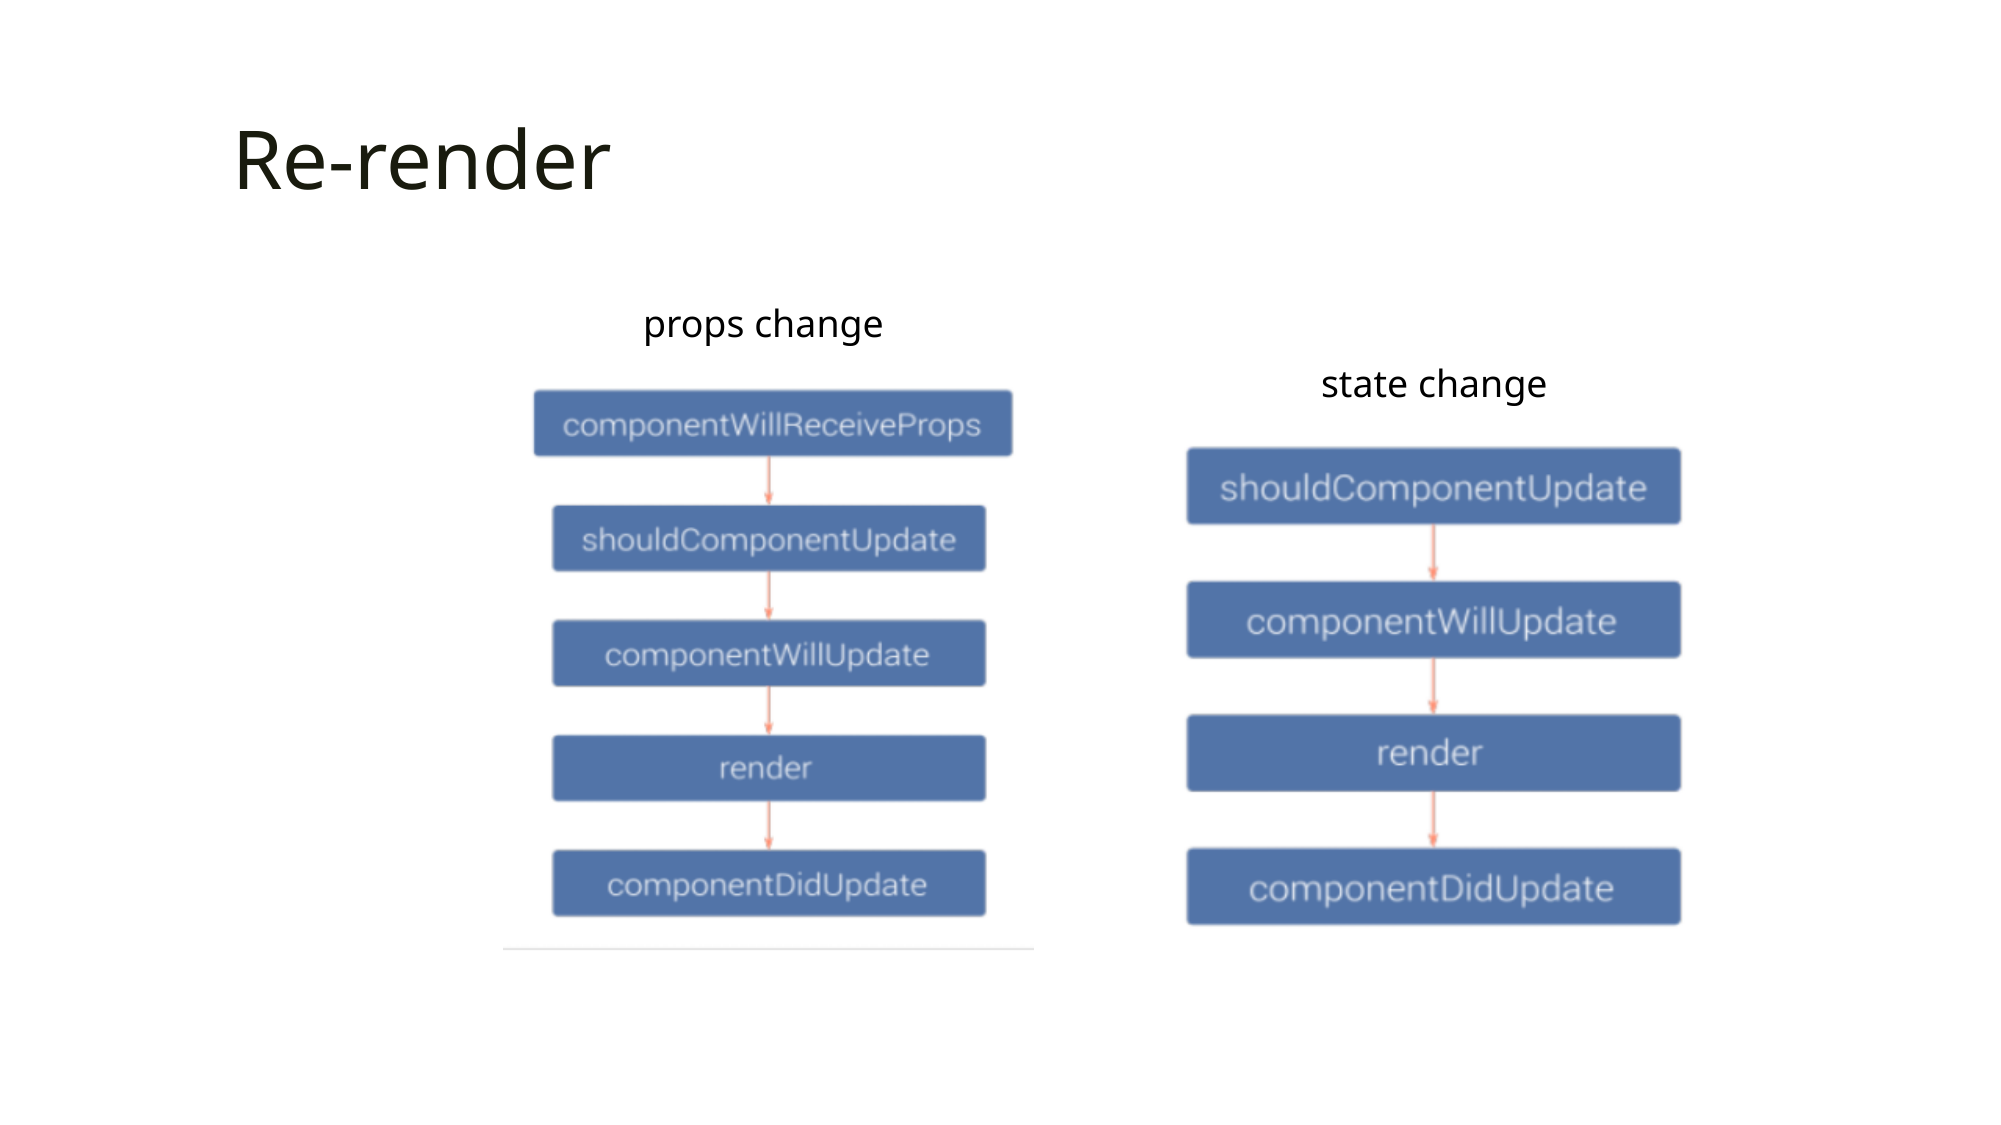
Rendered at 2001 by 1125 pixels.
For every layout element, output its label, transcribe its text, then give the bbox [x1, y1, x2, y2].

picture [1145, 423, 1720, 959]
title Re-render [224, 111, 1801, 222]
text_box state change [1313, 352, 1565, 413]
text_box props change [635, 292, 892, 353]
picture [503, 376, 1034, 959]
